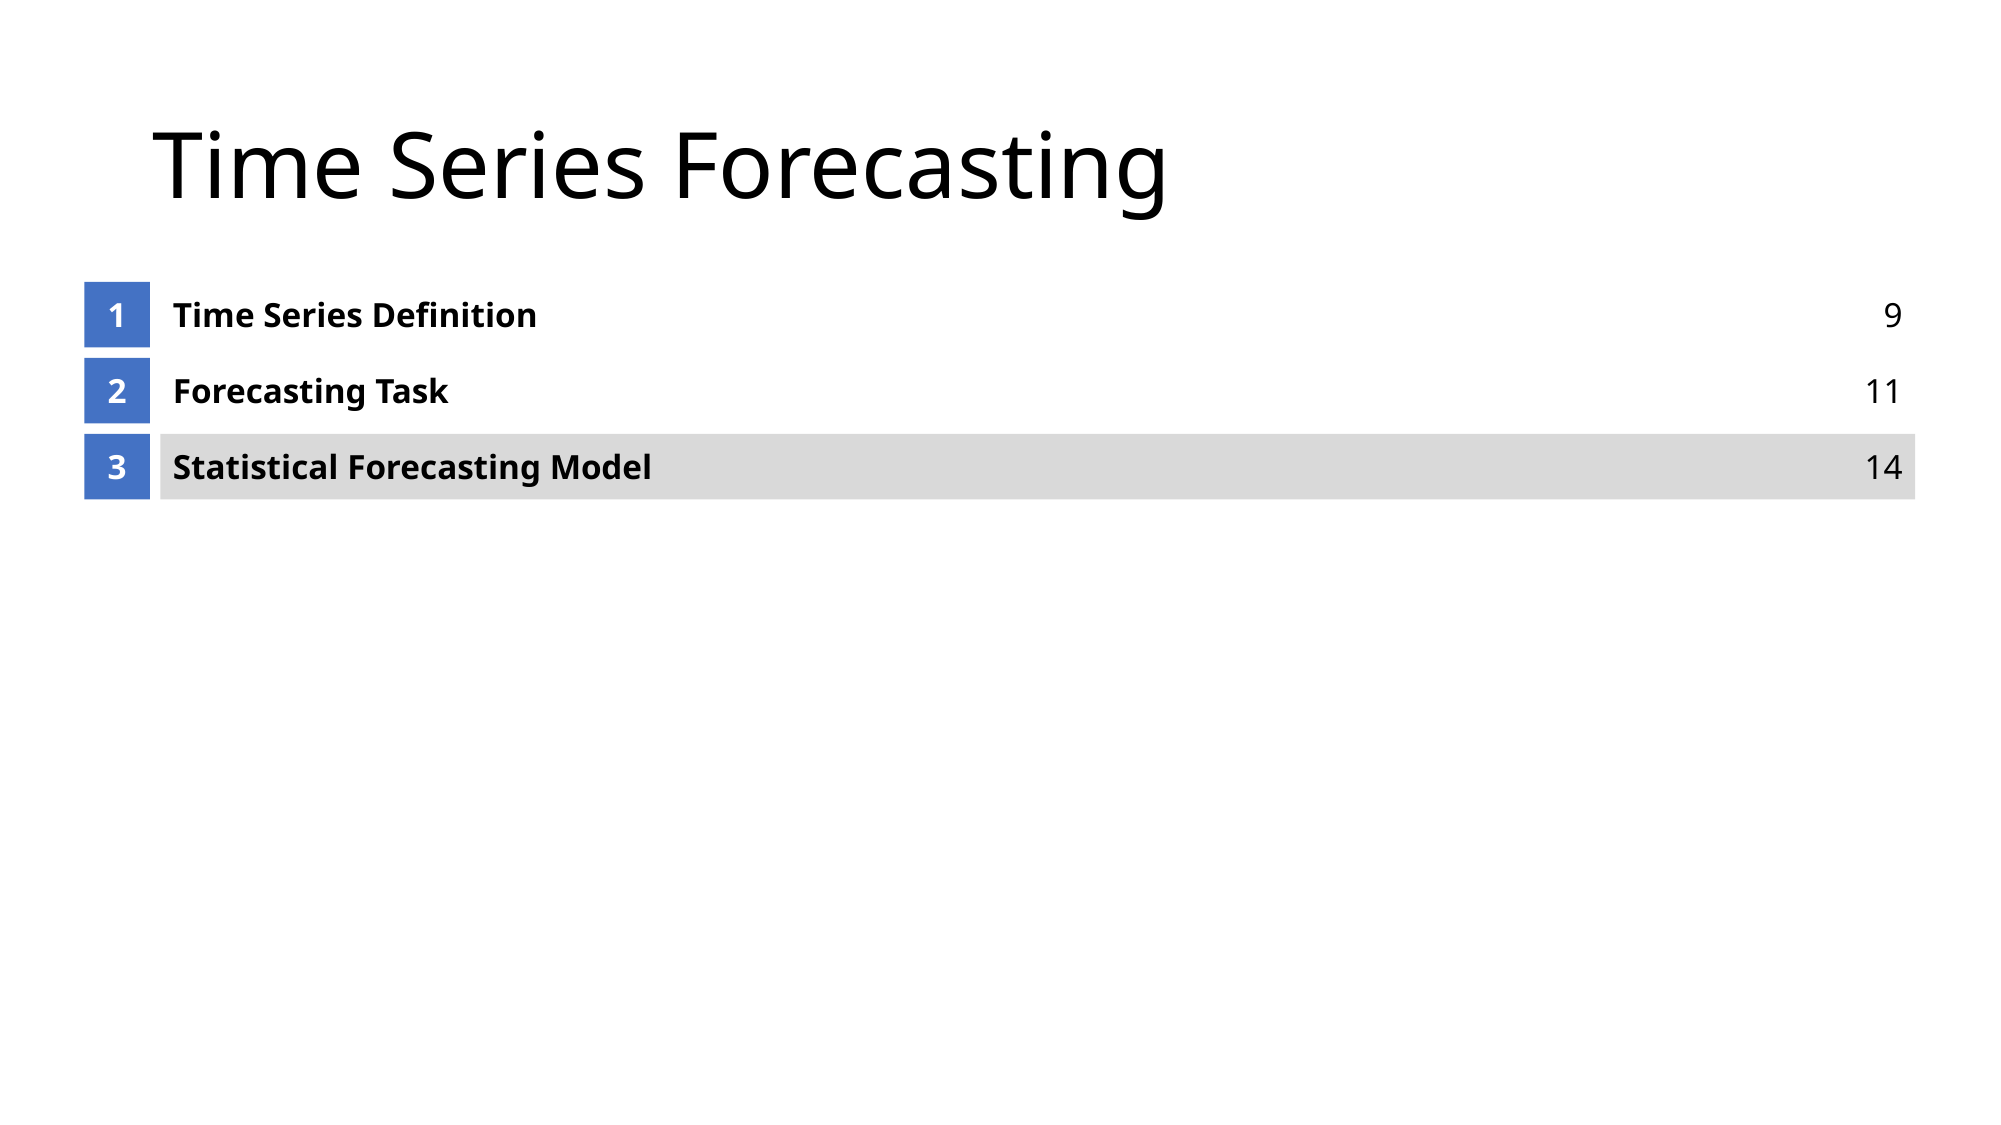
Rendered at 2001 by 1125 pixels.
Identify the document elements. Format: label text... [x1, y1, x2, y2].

text_box Time Series Definition [159, 281, 612, 348]
text_box [612, 433, 1884, 500]
text_box Forecasting Task [159, 357, 612, 424]
text_box 1 [83, 281, 151, 348]
text_box 3 [83, 433, 151, 500]
text_box [1904, 433, 1916, 500]
text_box 2 [83, 357, 151, 424]
text_box 11 [1884, 357, 1904, 424]
text_box 14 [1884, 433, 1904, 500]
title Time Series Forecasting [137, 59, 1863, 278]
text_box 9 [1884, 281, 1904, 348]
text_box Statistical Forecasting Model [159, 433, 612, 500]
